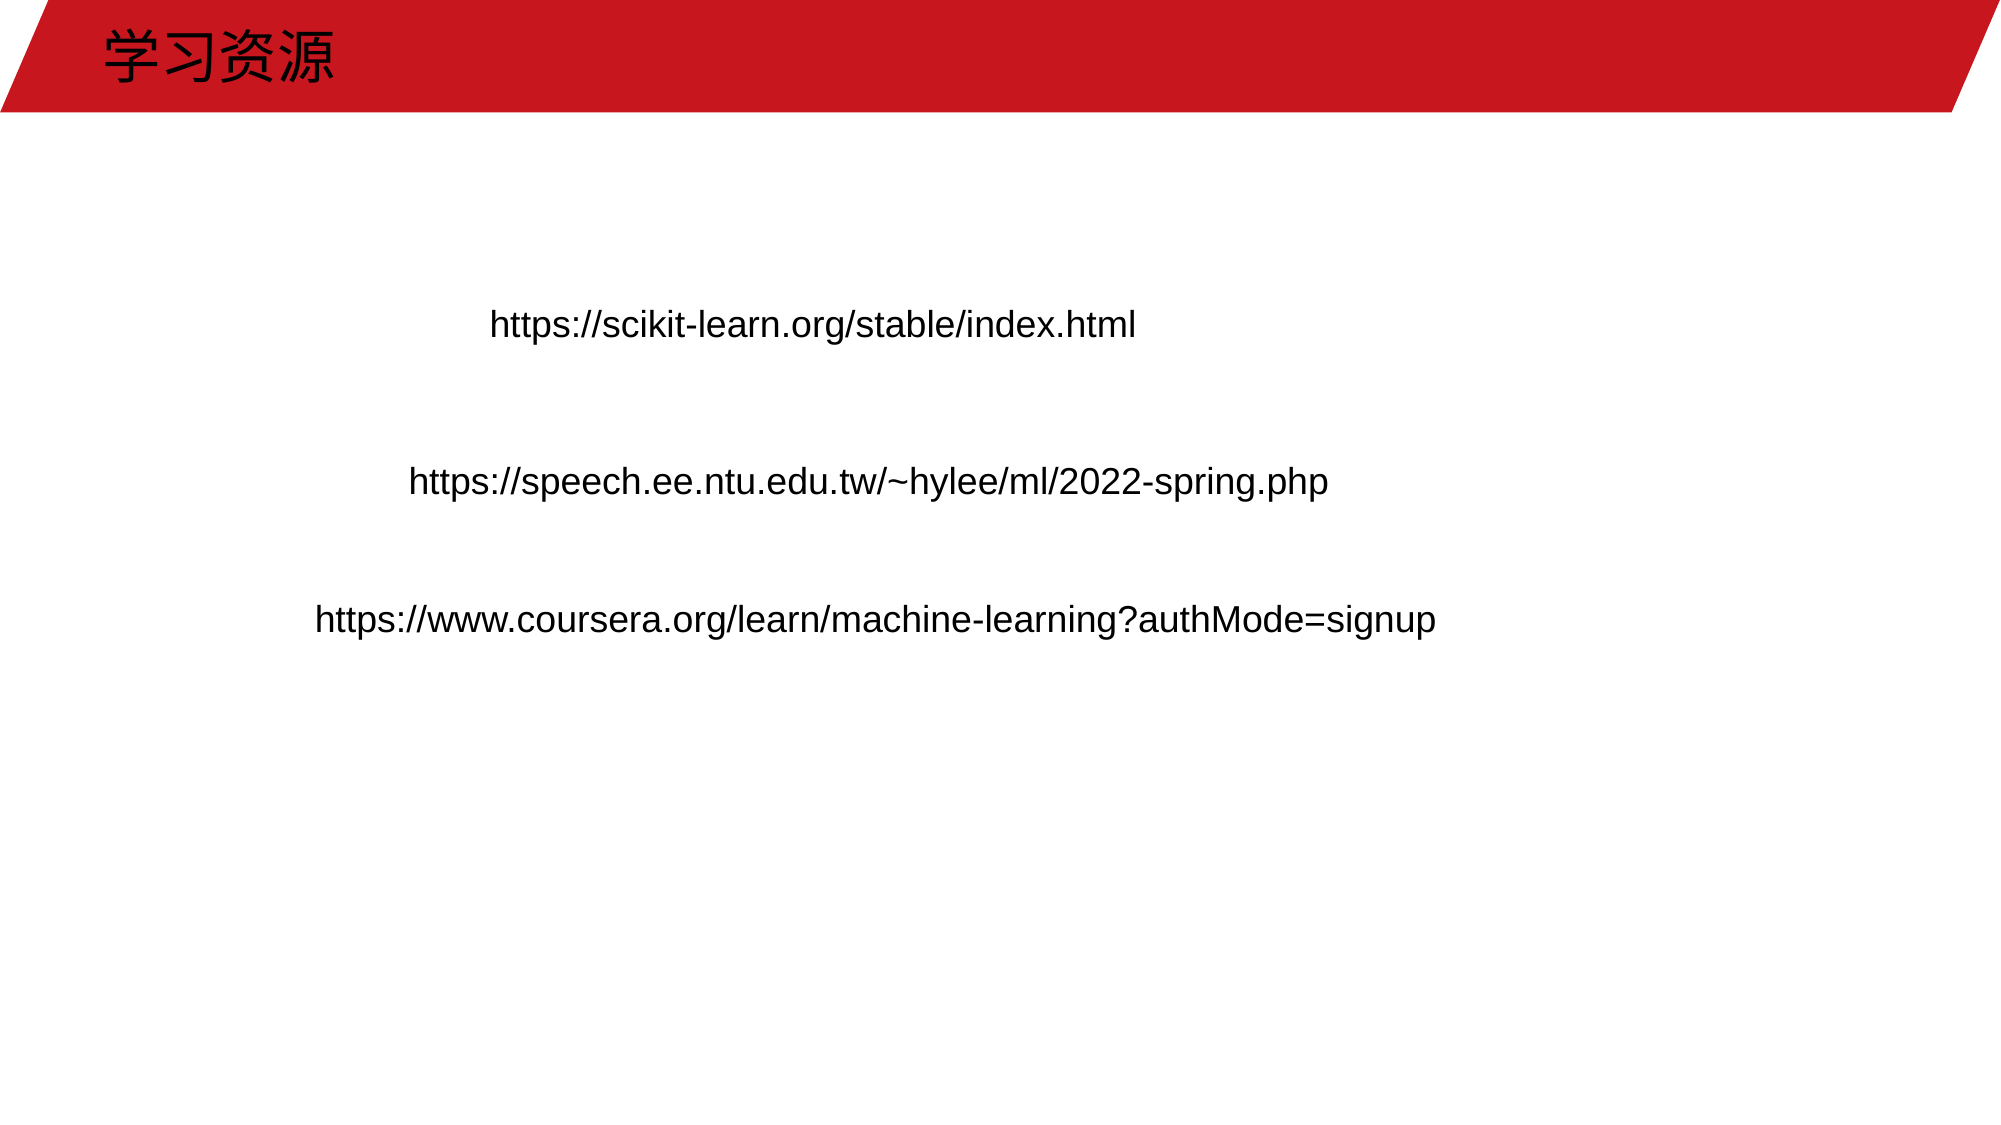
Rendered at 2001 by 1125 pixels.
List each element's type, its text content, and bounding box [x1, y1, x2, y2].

text_box https://speech.ee.ntu.edu.tw/~hylee/ml/2022-spring.php [393, 449, 1394, 510]
text_box 学习资源 [87, 12, 550, 98]
text_box https://www.coursera.org/learn/machine-learning?authMode=signup [300, 587, 1488, 648]
text_box https://scikit-learn.org/stable/index.html [474, 292, 1476, 353]
